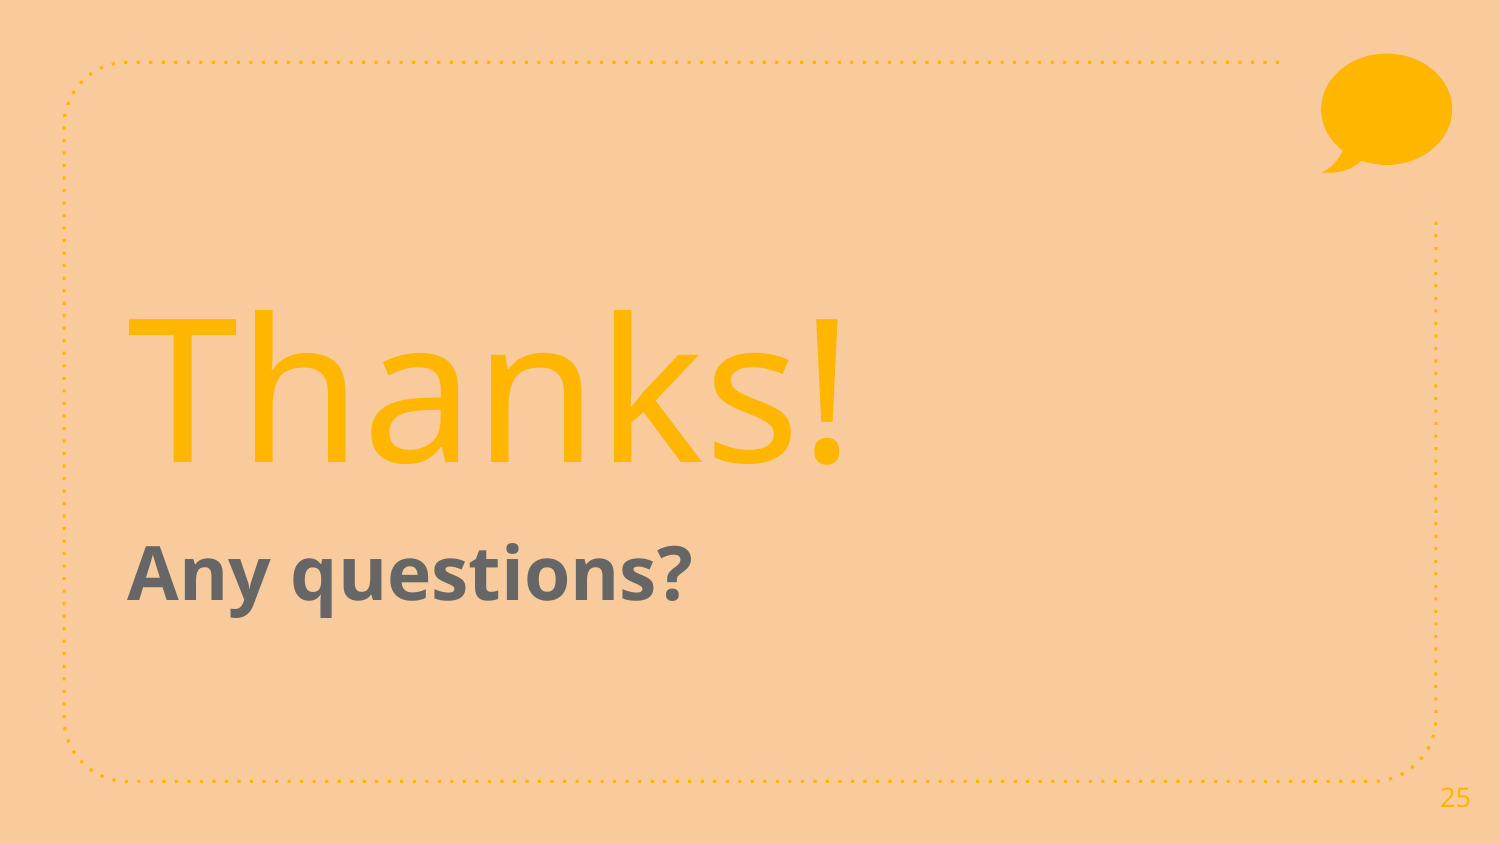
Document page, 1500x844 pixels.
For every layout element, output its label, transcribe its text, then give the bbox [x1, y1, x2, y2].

title Thanks! [112, 247, 1195, 438]
slide_number 25 [1411, 753, 1500, 844]
subtitle Any questions? [112, 510, 1195, 828]
text_box [1321, 53, 1453, 173]
